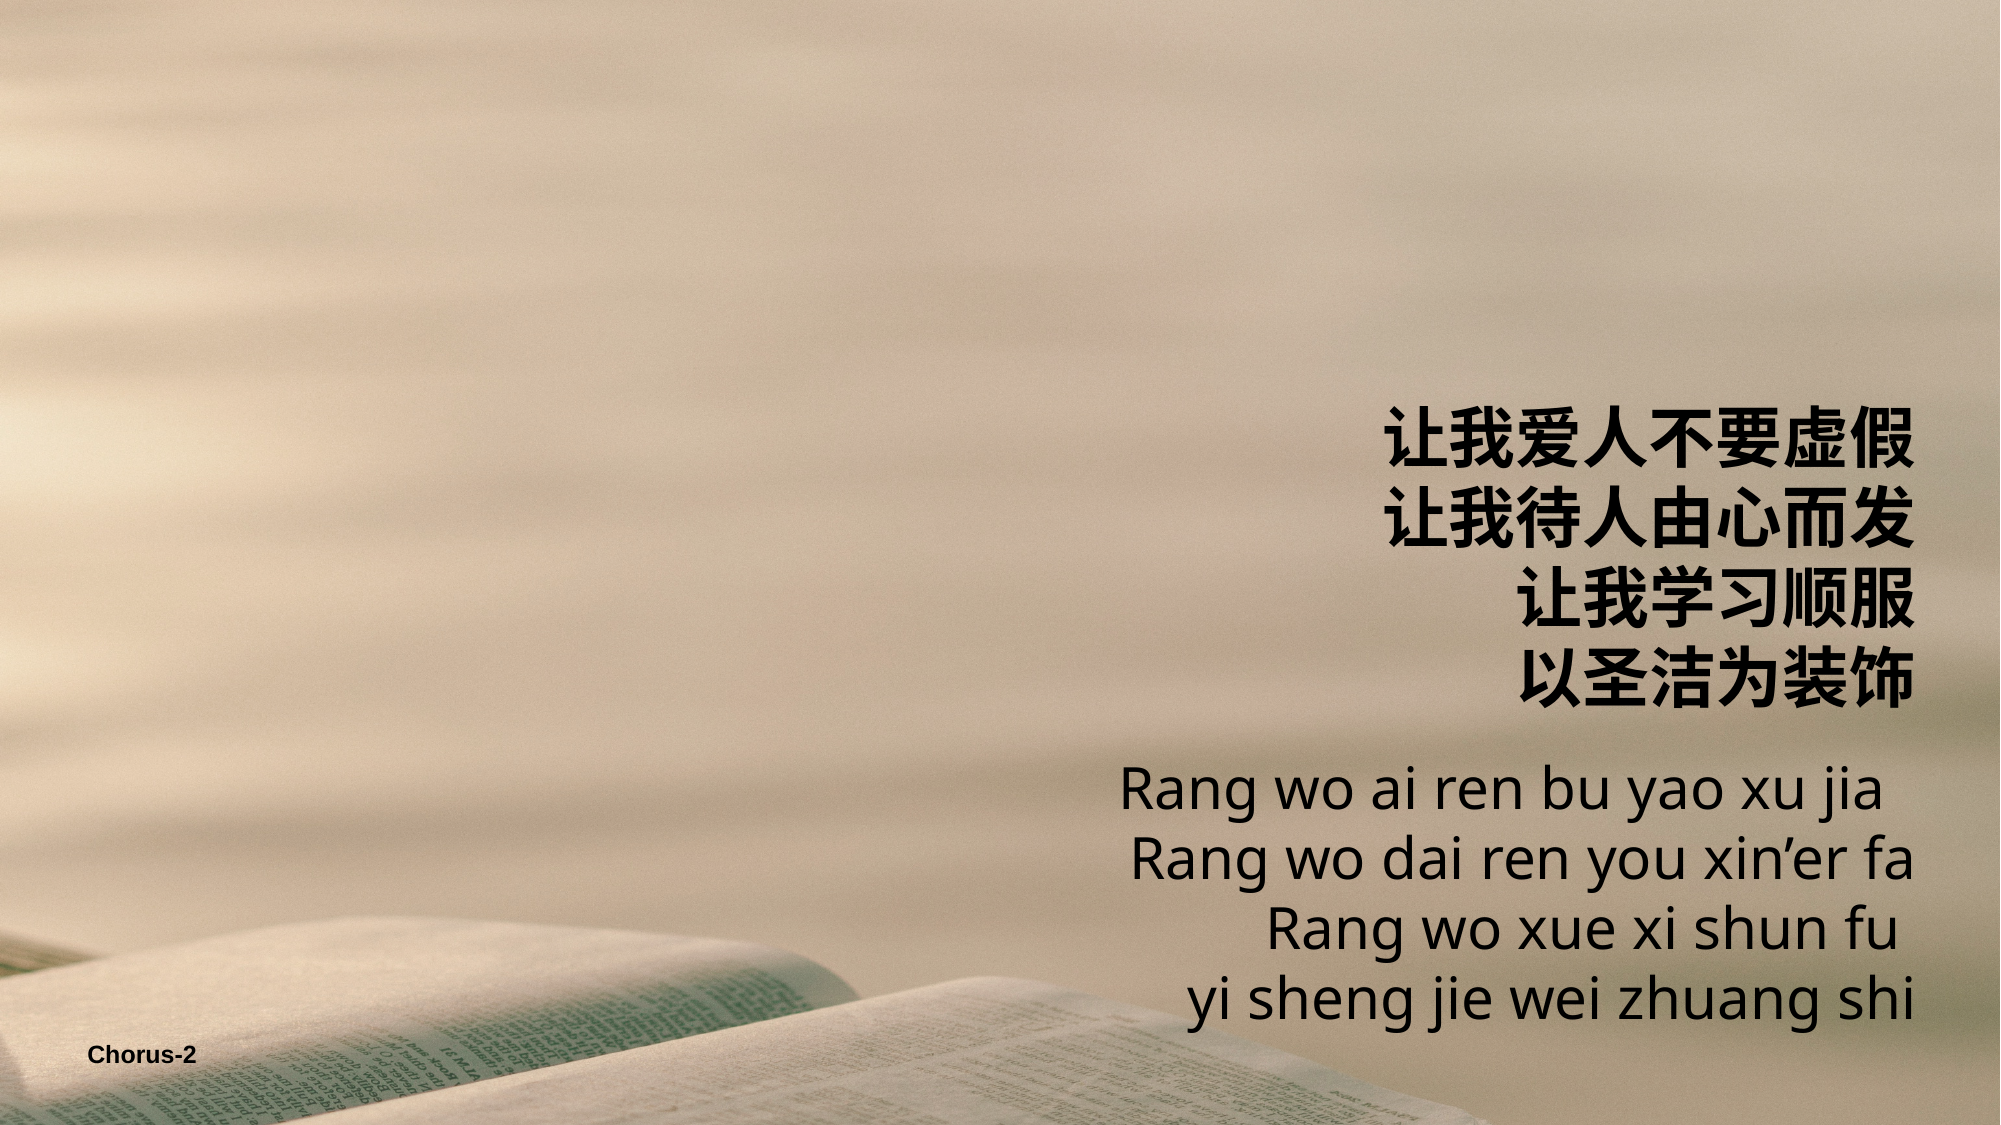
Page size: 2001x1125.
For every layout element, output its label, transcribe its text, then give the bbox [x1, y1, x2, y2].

text_box 让我爱人不要虚假 让我待人由心而发 让我学习顺服 以圣洁为装饰 Rang wo ai ren bu yao xu jia Rang wo dai ren you xin’er fa Rang wo xue xi shun fu yi sheng jie wei zhuang shi [0, 388, 1931, 1125]
text_box Chorus-2 [72, 1030, 351, 1076]
